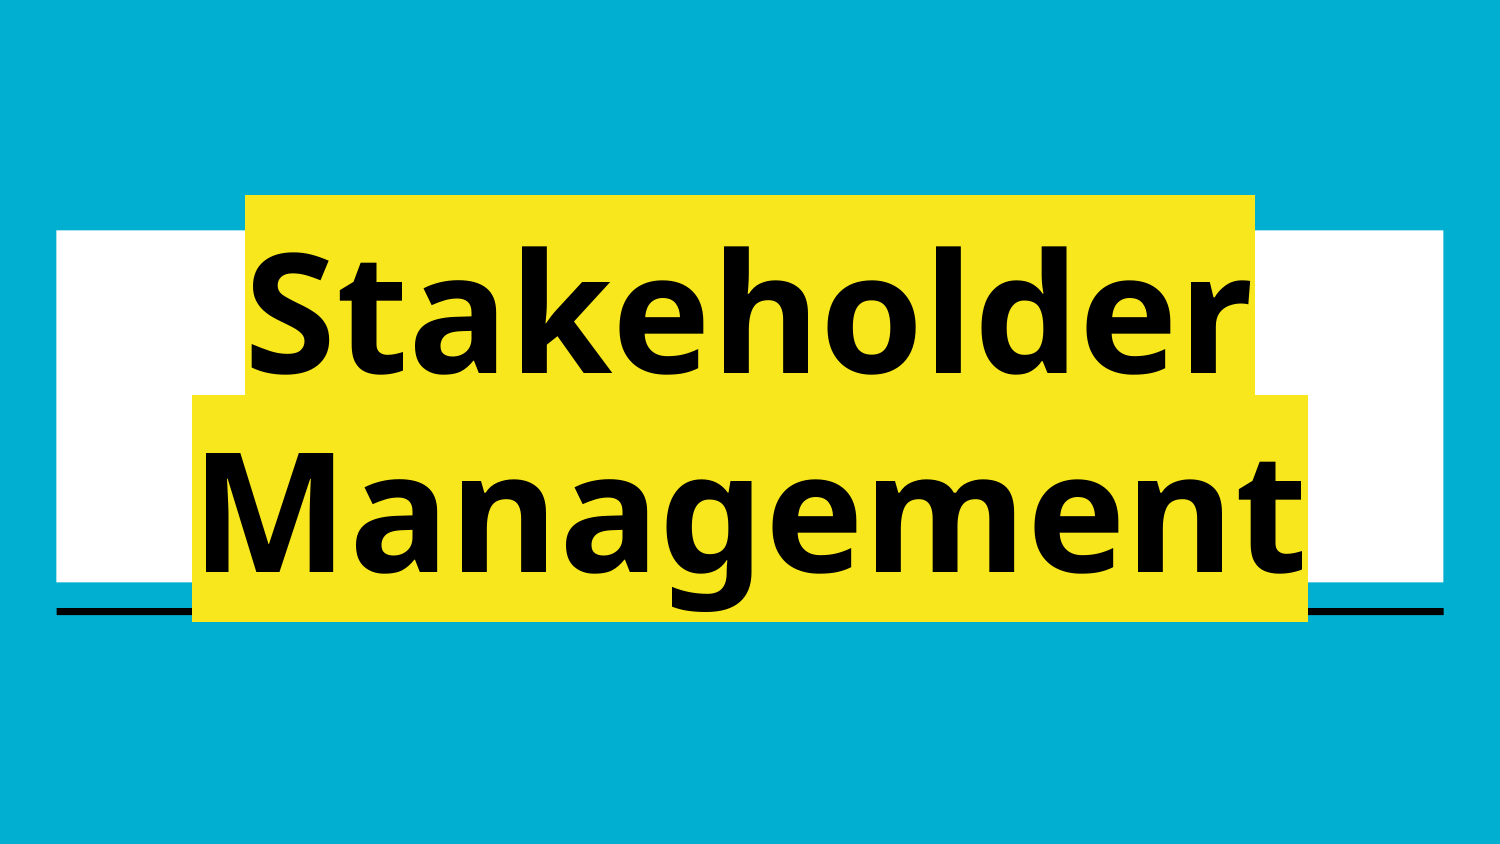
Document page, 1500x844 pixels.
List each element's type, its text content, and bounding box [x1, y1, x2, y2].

title Stakeholder Management [56, 230, 1444, 583]
